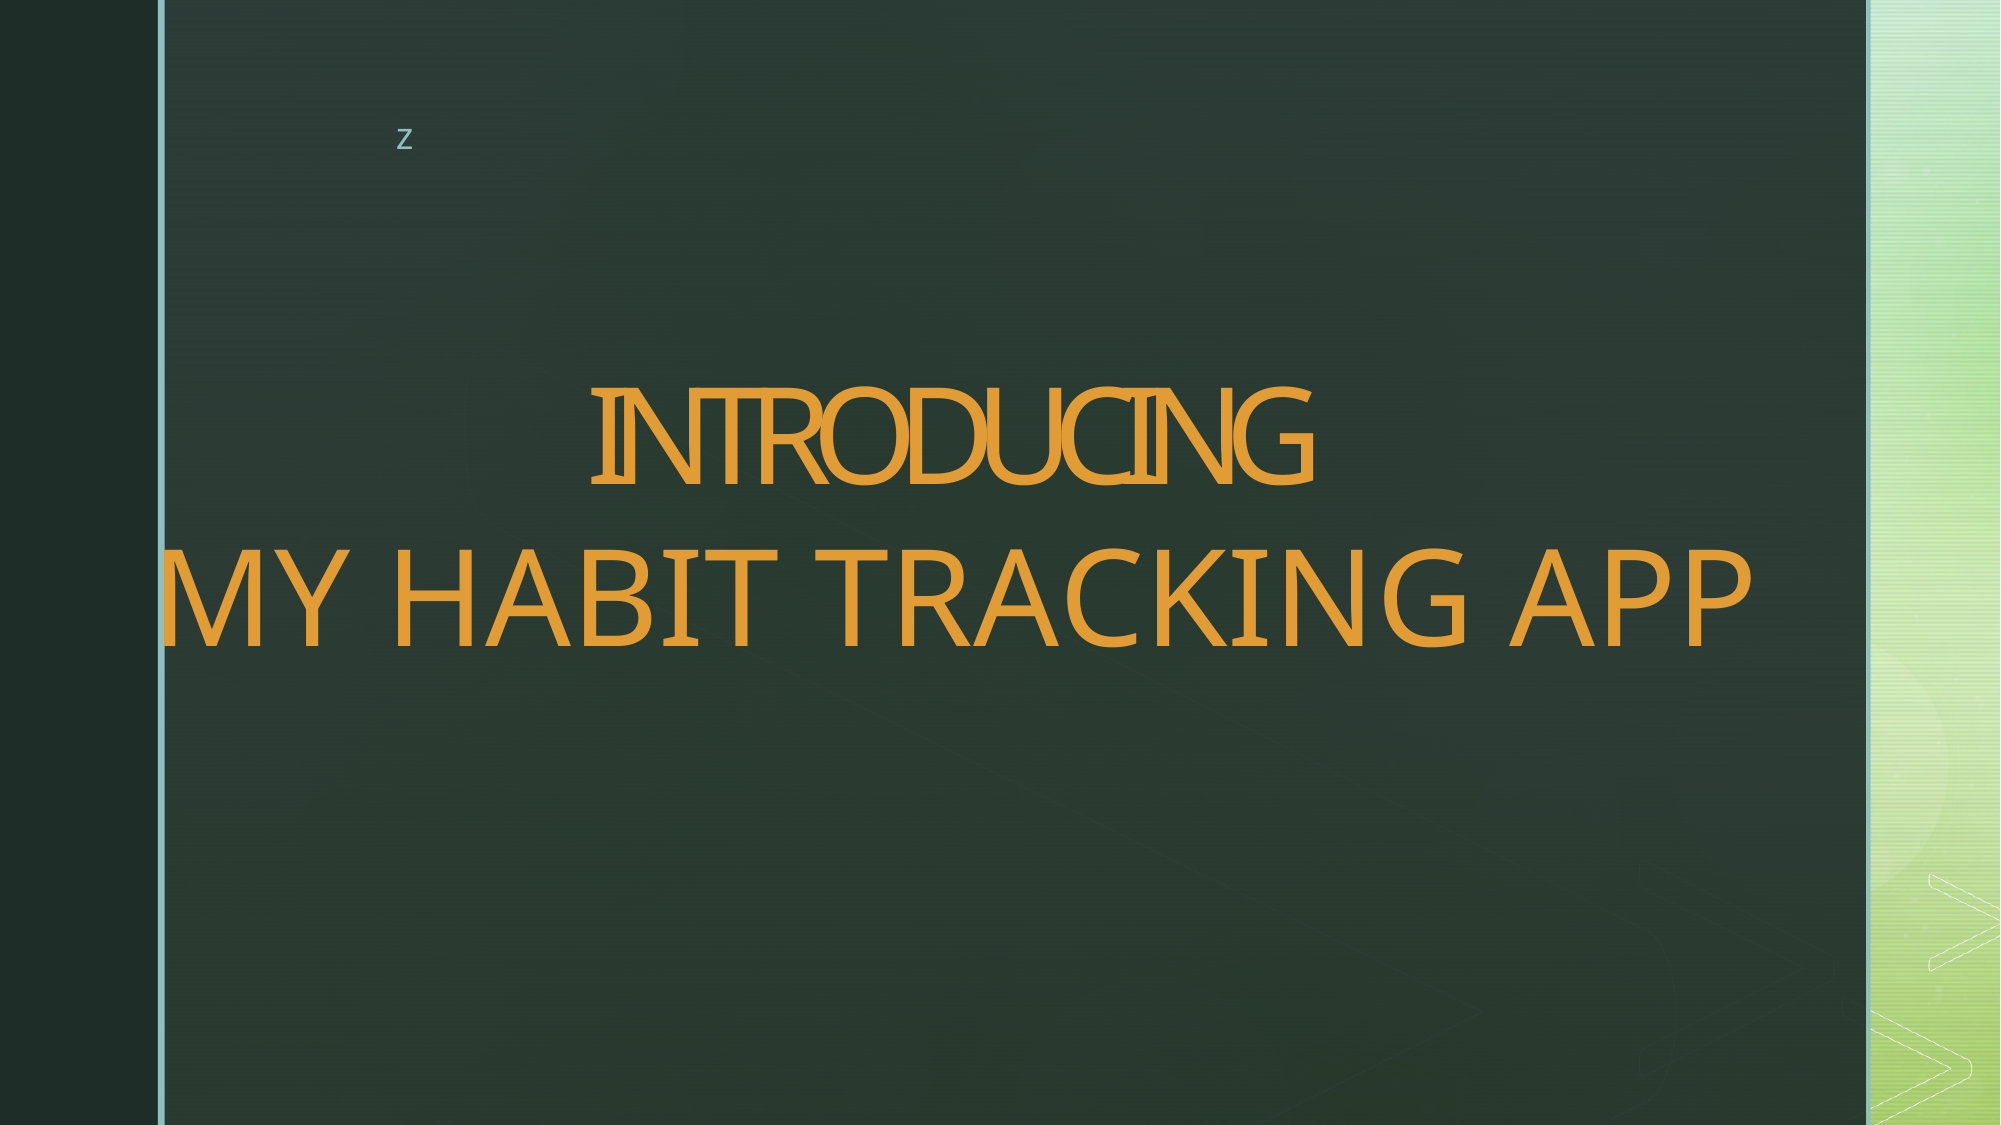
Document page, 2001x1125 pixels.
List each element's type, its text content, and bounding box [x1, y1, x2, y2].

picture [1871, 0, 2001, 1125]
title INTRODUCING MY HABIT TRACKING APP [115, 342, 1782, 836]
